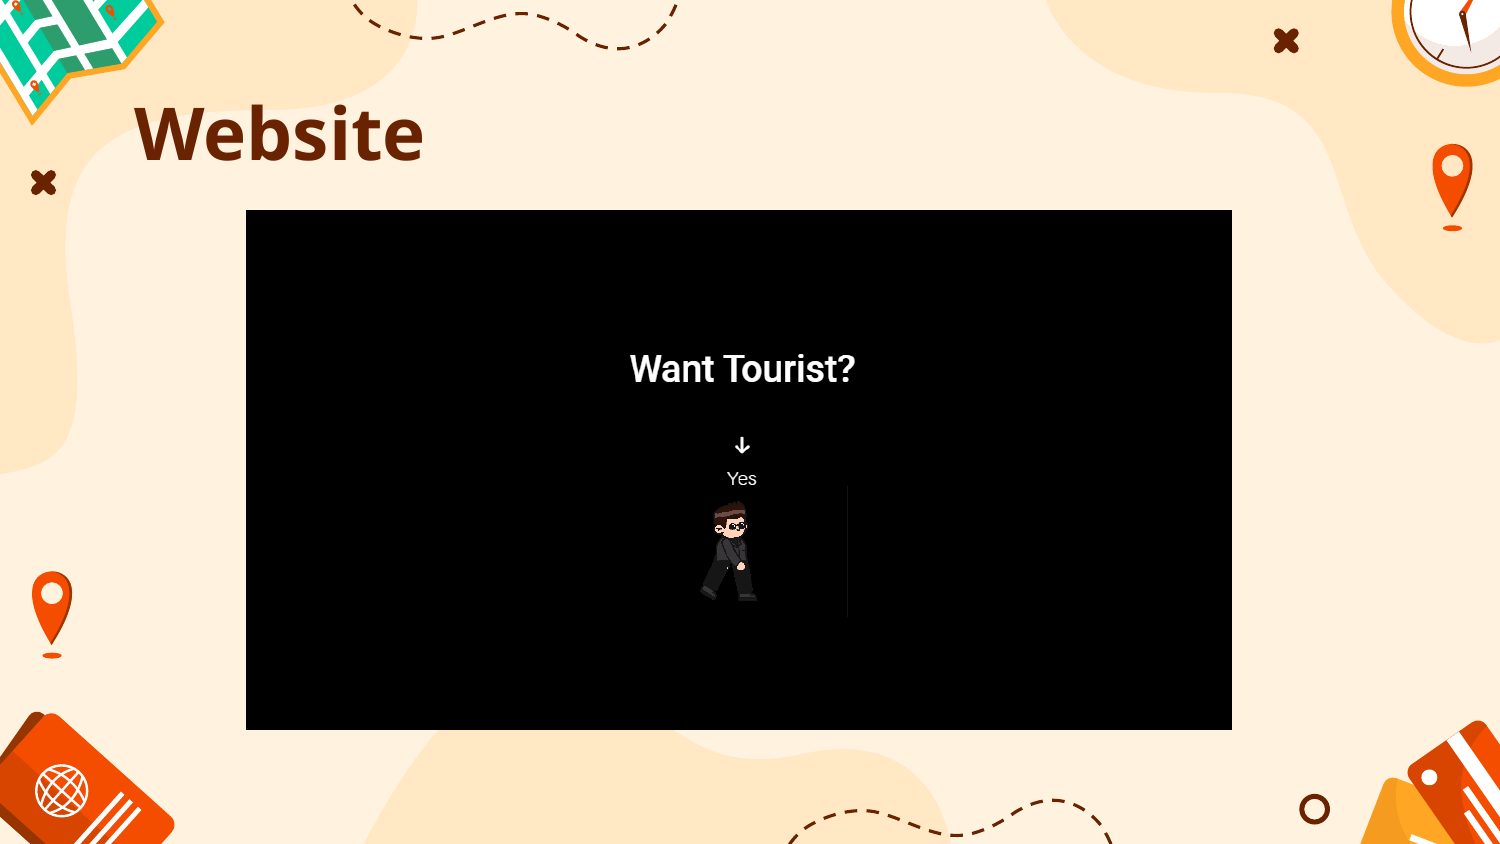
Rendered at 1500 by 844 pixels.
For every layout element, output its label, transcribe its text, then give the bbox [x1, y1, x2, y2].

picture [245, 210, 1232, 730]
title Website [119, 72, 1381, 167]
